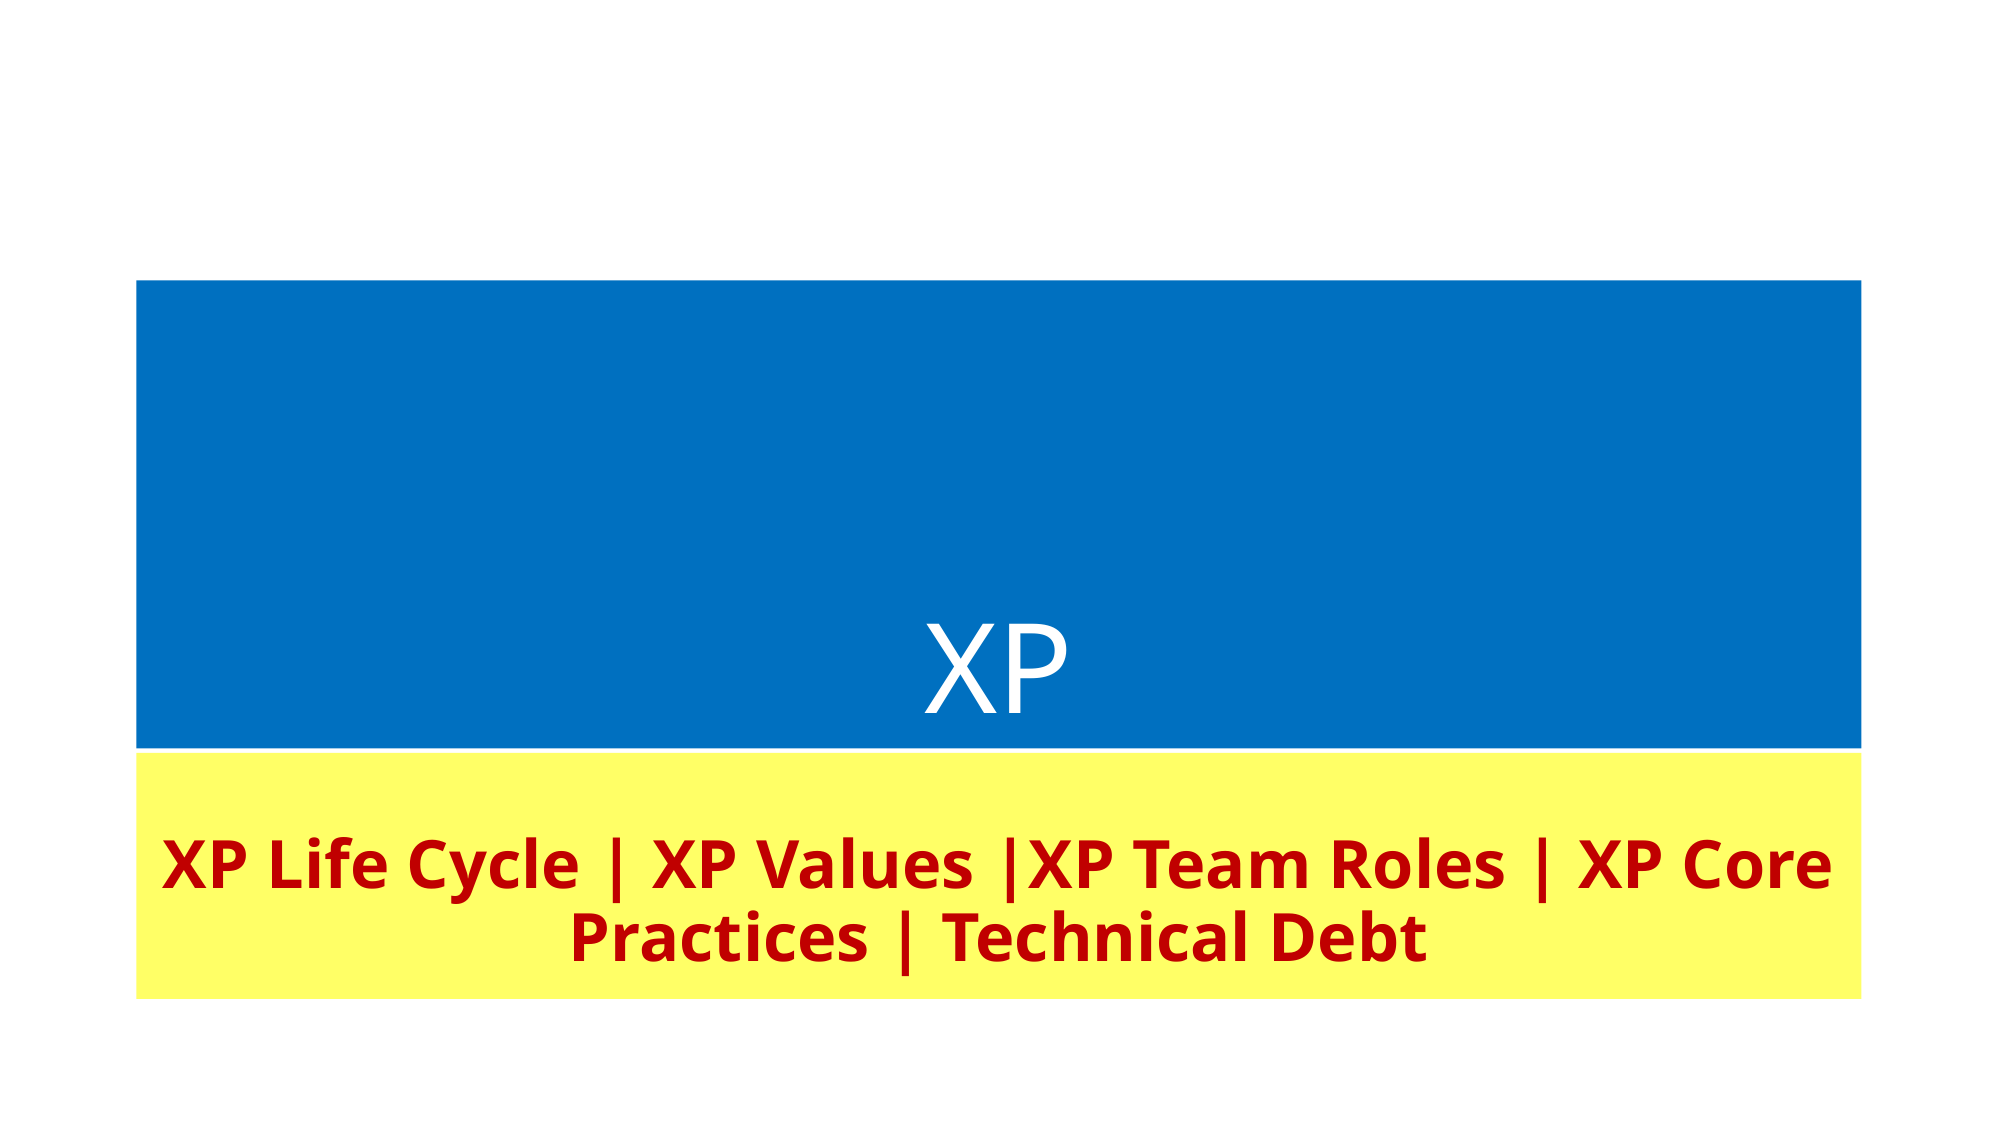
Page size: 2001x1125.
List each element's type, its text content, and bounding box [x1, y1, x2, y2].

title XP [136, 280, 1862, 749]
list XP Life Cycle | XP Values |XP Team Roles | XP Core Practices | Technical Debt [136, 752, 1862, 999]
